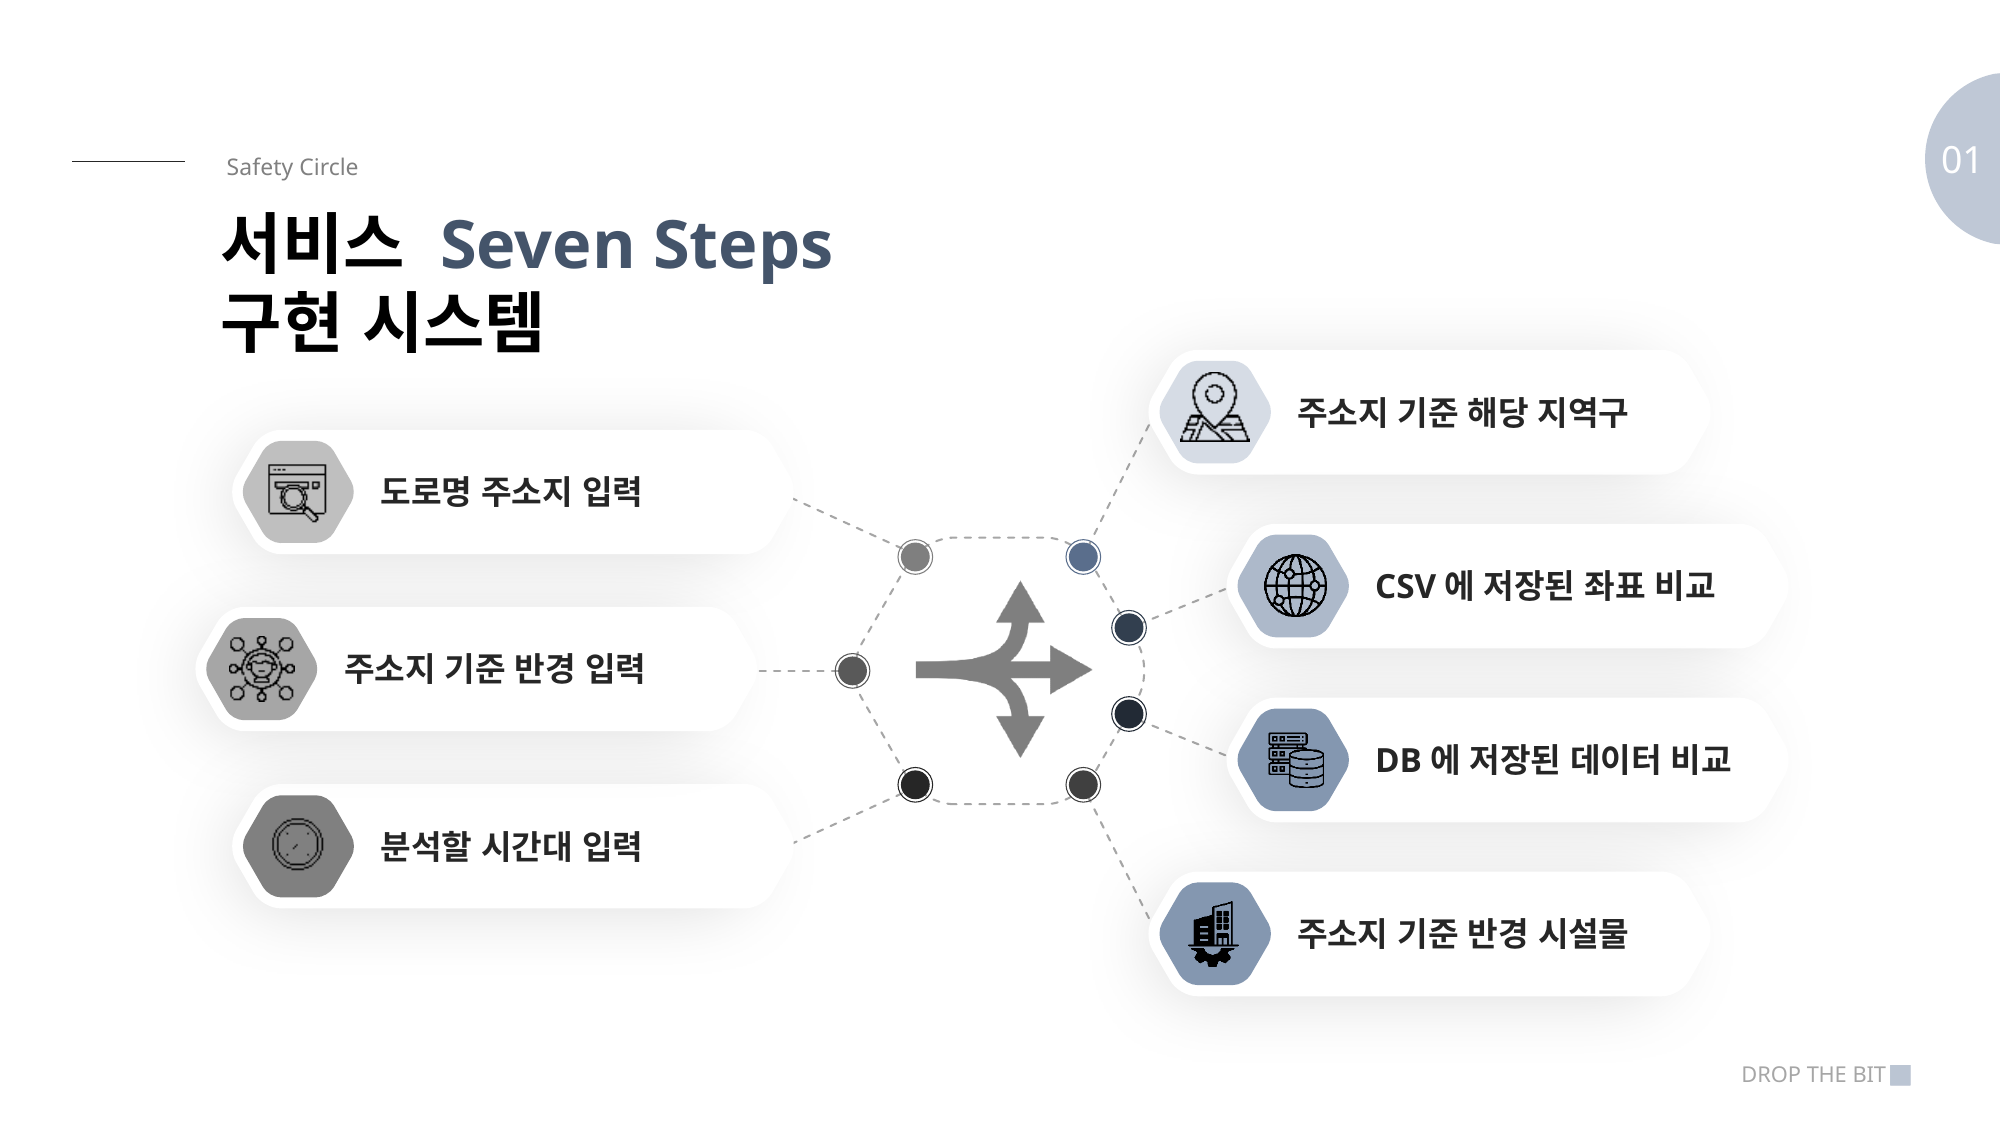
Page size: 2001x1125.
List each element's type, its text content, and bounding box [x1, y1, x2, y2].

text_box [1111, 696, 1263, 771]
picture [915, 580, 1093, 758]
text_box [758, 653, 870, 689]
picture [1180, 901, 1246, 967]
picture [1264, 554, 1327, 617]
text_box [1226, 697, 1789, 823]
text_box 01 [1925, 73, 2000, 245]
picture [1266, 730, 1326, 790]
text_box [1148, 871, 1712, 997]
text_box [1111, 574, 1226, 646]
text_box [1226, 523, 1789, 649]
picture [267, 463, 328, 524]
picture [229, 636, 295, 702]
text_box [768, 487, 933, 575]
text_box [72, 131, 875, 184]
text_box DROP THE BIT [1726, 1053, 1901, 1095]
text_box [1148, 349, 1711, 475]
picture [270, 817, 325, 872]
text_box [1065, 767, 1164, 948]
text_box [232, 429, 794, 555]
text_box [768, 767, 933, 855]
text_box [232, 783, 794, 909]
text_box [195, 606, 758, 732]
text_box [1065, 395, 1164, 575]
text_box [1890, 1065, 1911, 1086]
text_box 서비스 Seven Steps 구현 시스템 [205, 193, 968, 369]
text_box [856, 536, 1146, 806]
picture [1180, 372, 1250, 442]
